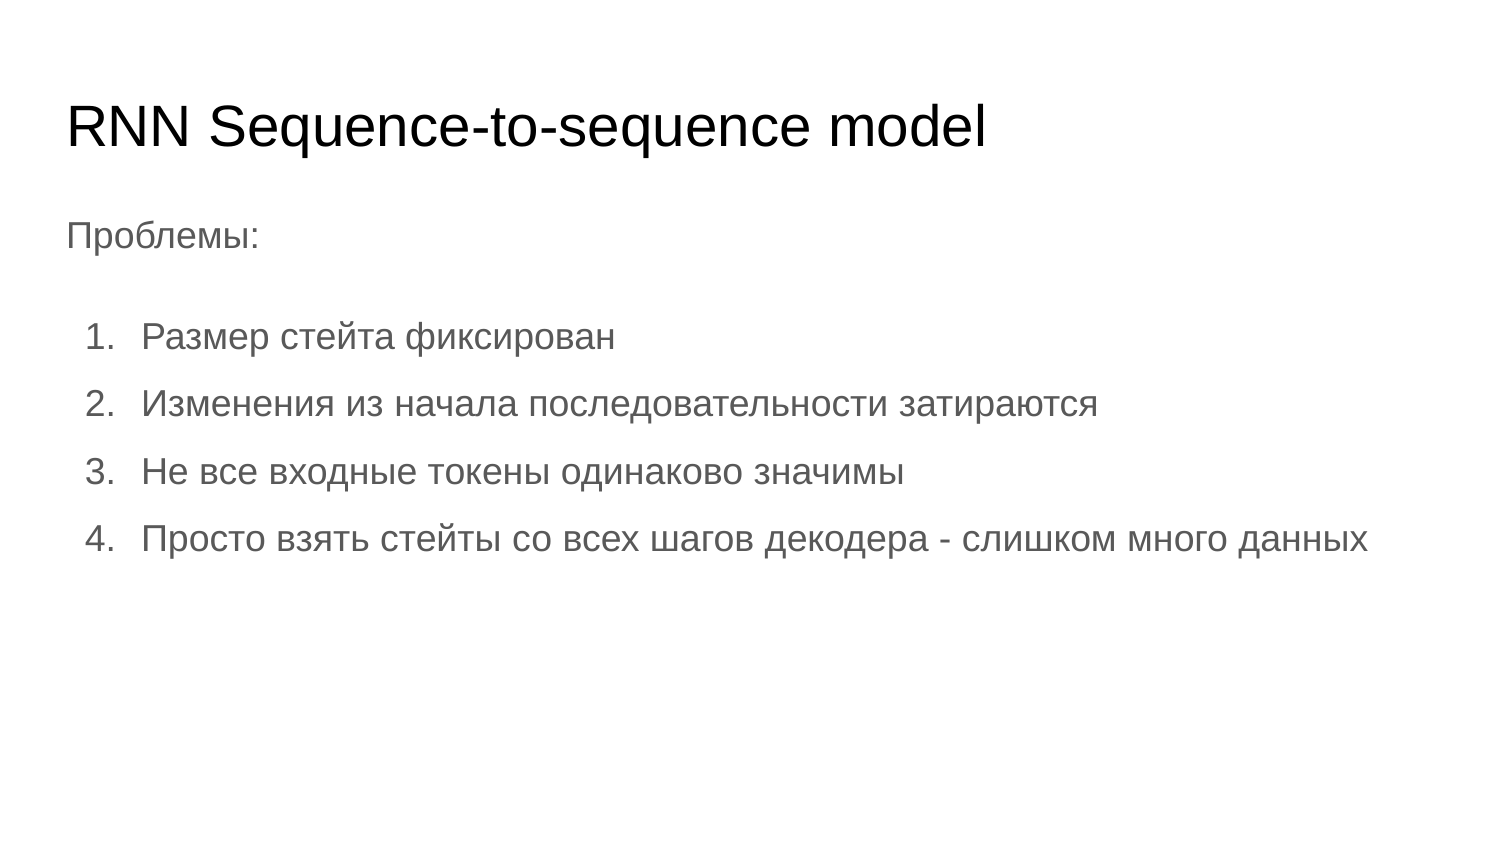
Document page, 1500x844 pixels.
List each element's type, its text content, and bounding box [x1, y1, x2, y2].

title RNN Sequence-to-sequence model [51, 72, 1449, 167]
list Проблемы: Размер стейта фиксирован Изменения из начала последовательности затираются Не все входные токены одинаково значимы Просто взять стейты со всех шагов декодера - слишком много данных [51, 189, 1449, 750]
